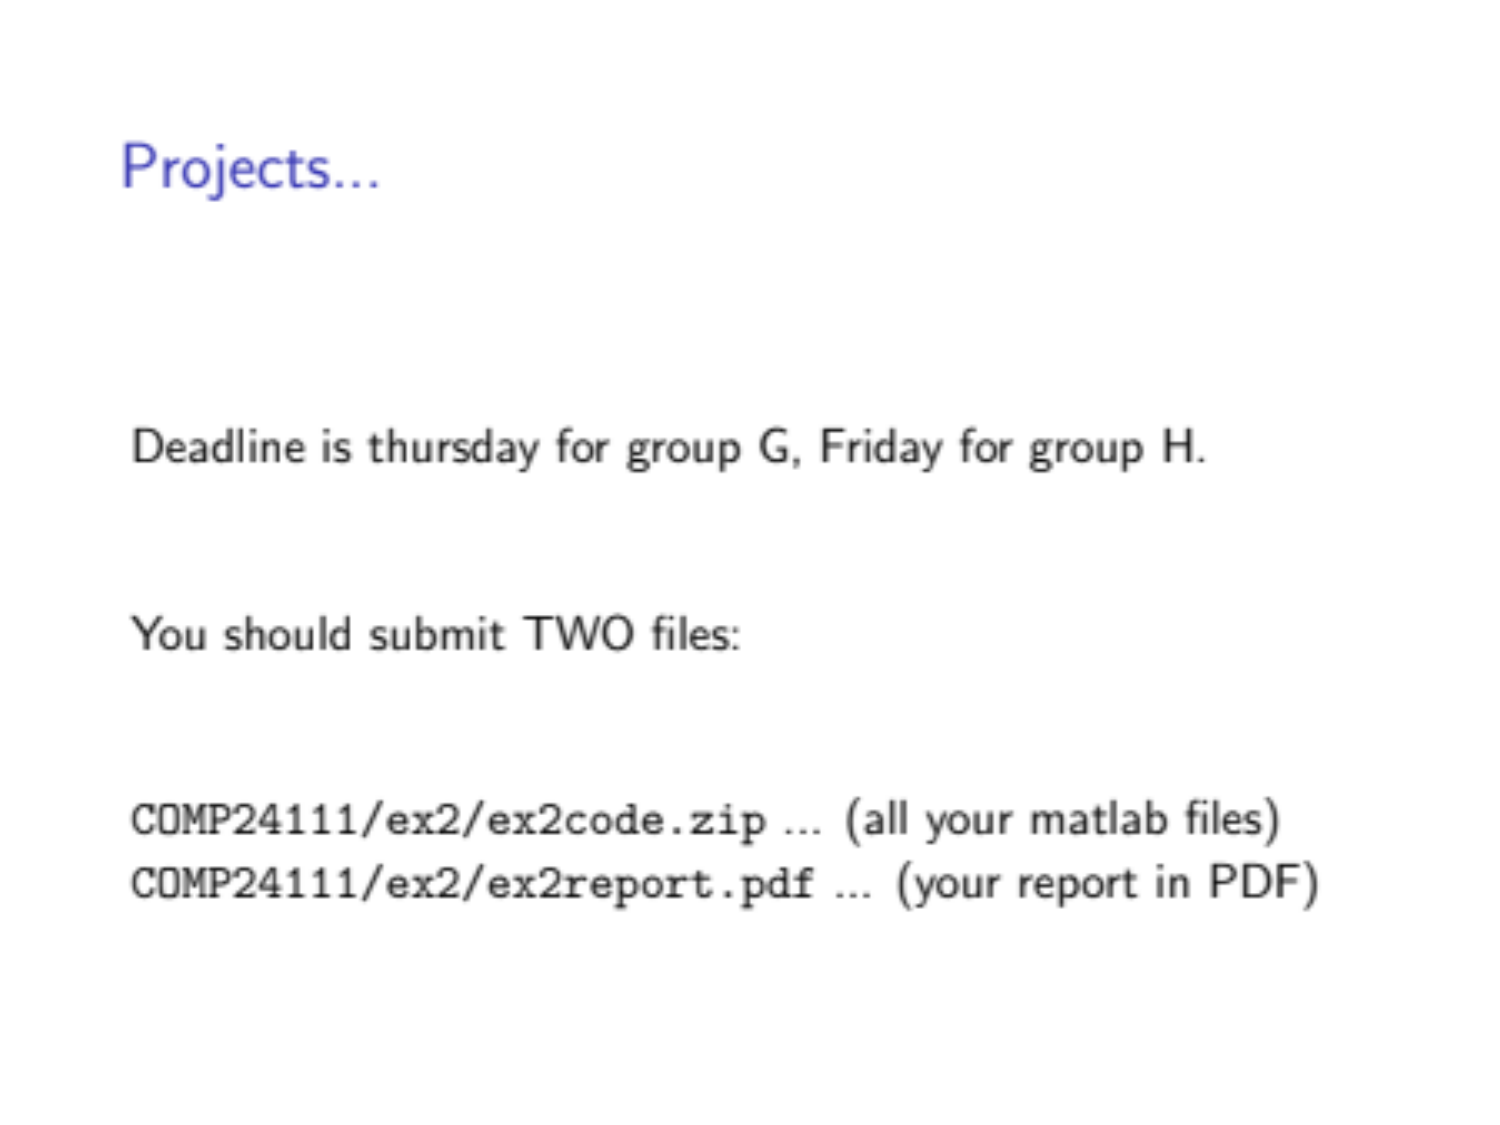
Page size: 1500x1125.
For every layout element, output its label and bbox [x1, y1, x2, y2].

picture [103, 125, 1471, 953]
